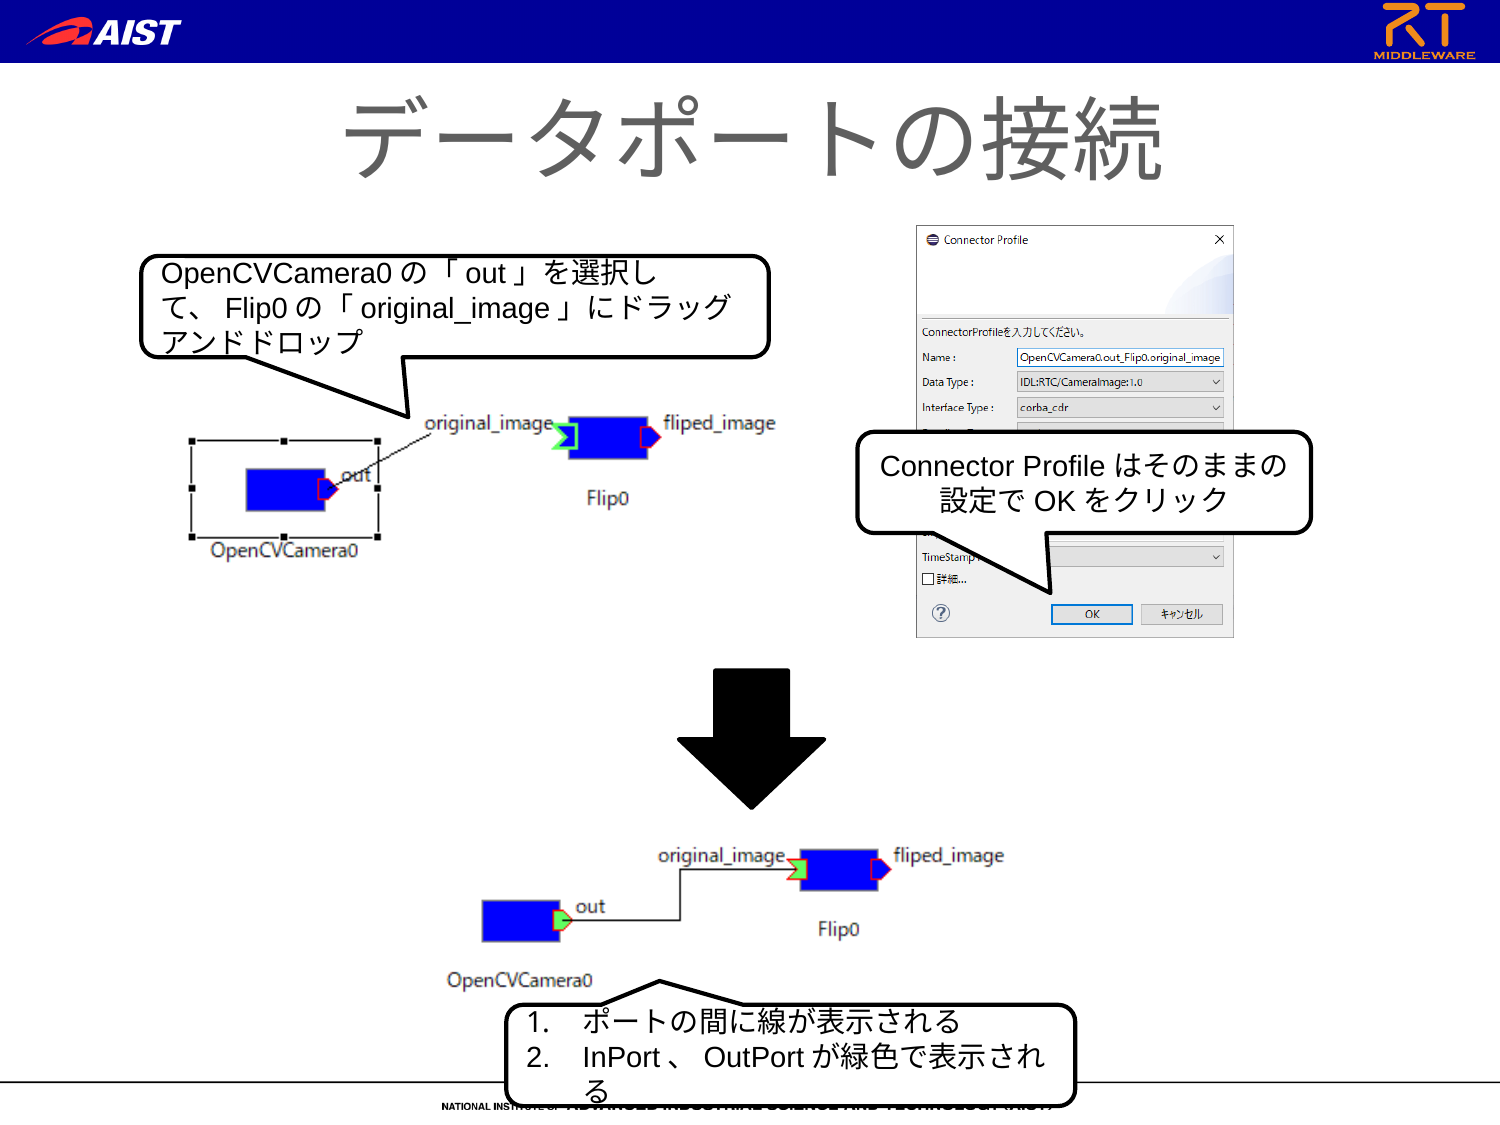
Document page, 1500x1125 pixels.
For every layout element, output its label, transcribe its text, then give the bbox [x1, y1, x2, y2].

text_box Connector Profileはそのままの設定でOKをクリック [855, 429, 911, 536]
text_box [676, 668, 827, 810]
text_box ポートの間に線が表示される InPort、OutPortが緑色で表示される [504, 1002, 1078, 1109]
title データポートの接続 [29, 66, 1474, 208]
picture [442, 1097, 1052, 1110]
picture [439, 830, 1019, 1008]
picture [0, 0, 1500, 63]
picture [916, 225, 1235, 639]
picture [174, 388, 794, 591]
text_box OpenCVCamera0の「out」を選択して、Flip0の「original_image」にドラッグアンドドロップ [139, 253, 771, 386]
text_box Connector Profileはそのままの設定でOKをクリック [1240, 429, 1314, 536]
